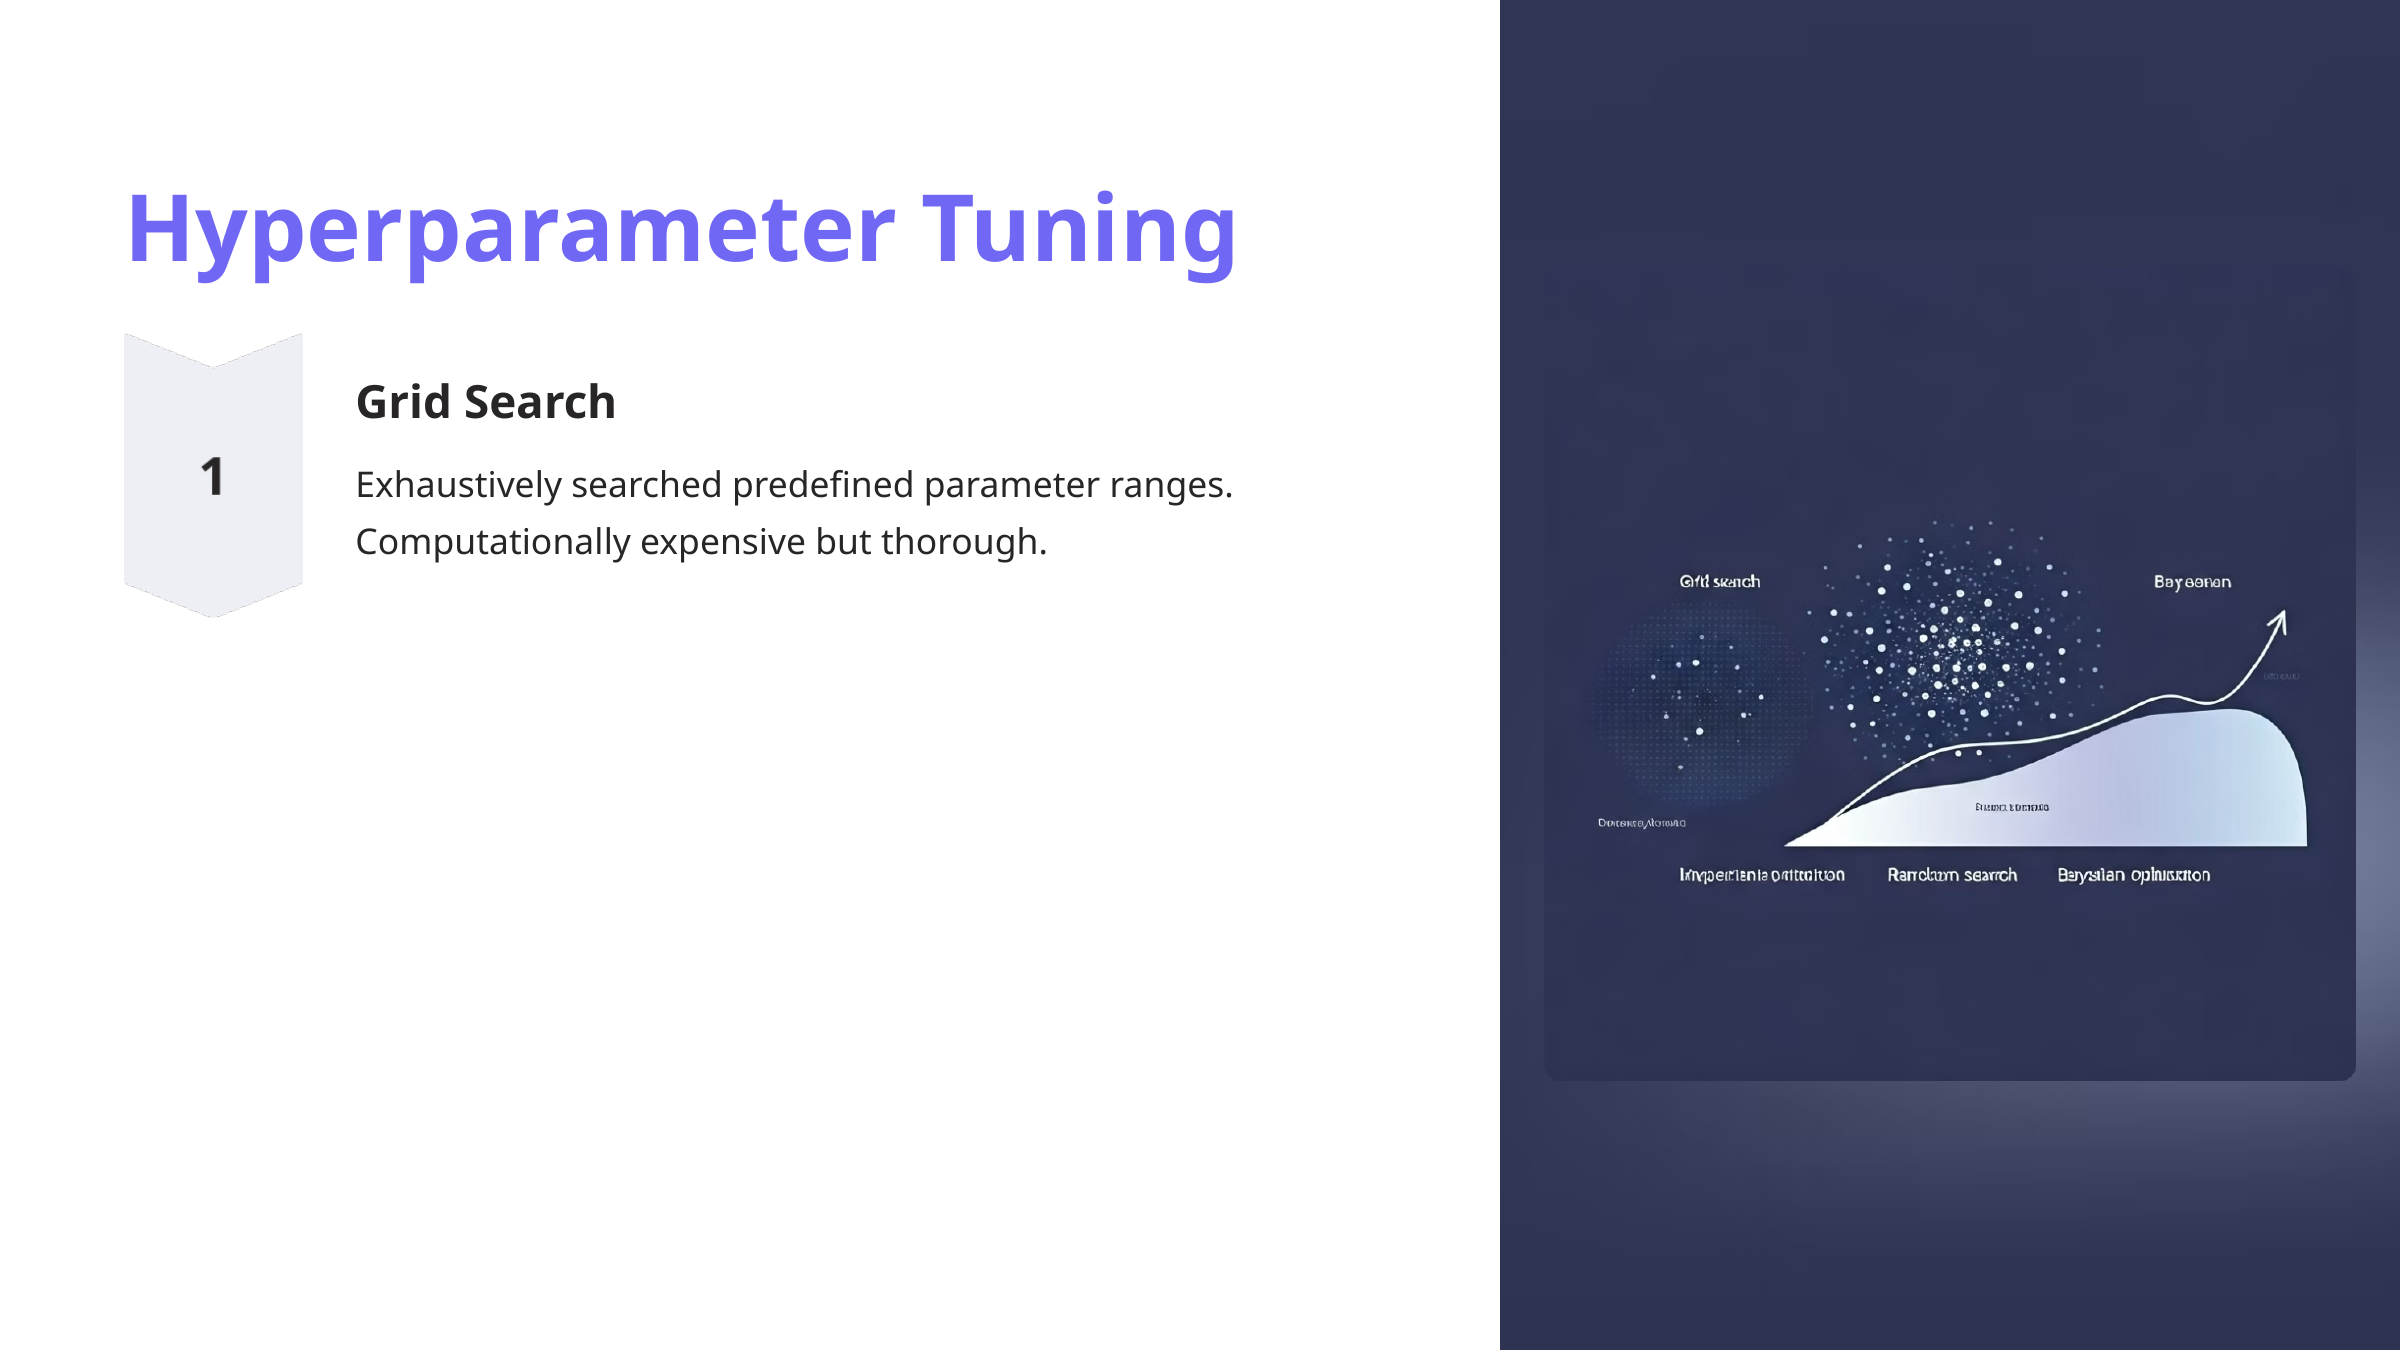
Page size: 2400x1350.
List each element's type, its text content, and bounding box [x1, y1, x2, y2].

picture [124, 333, 303, 618]
text_box Grid Search [355, 369, 823, 428]
text_box Exhaustively searched predefined parameter ranges. Computationally expensive but thorough. [355, 448, 1376, 563]
text_box Hyperparameter Tuning [124, 163, 1105, 281]
picture [1499, 0, 2400, 1350]
